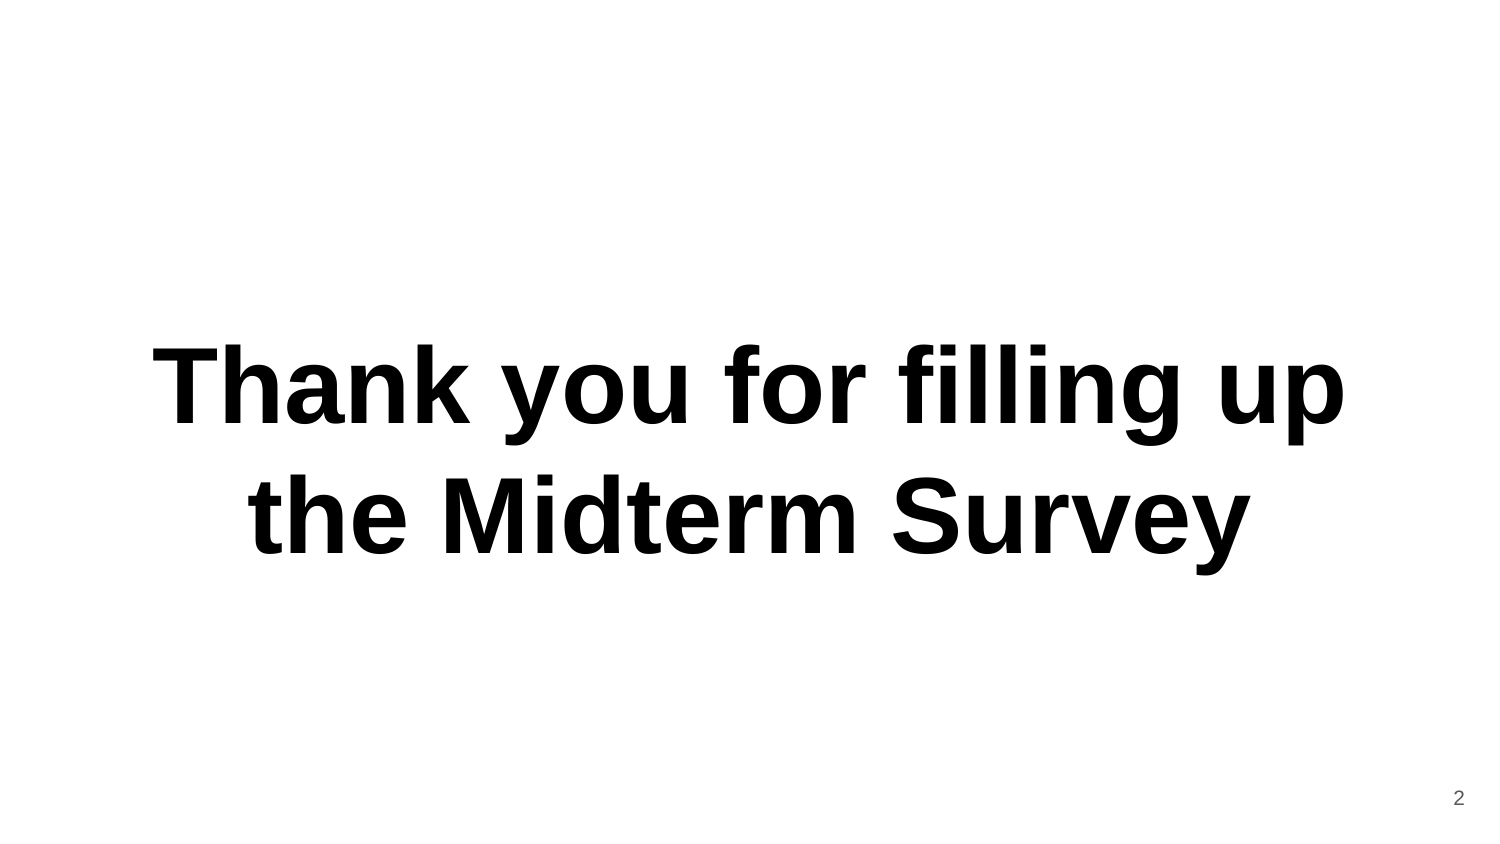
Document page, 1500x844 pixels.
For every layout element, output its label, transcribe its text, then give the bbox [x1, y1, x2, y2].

title Thank you for filling up the Midterm Survey [51, 253, 1449, 591]
slide_number 2 [1389, 764, 1480, 830]
